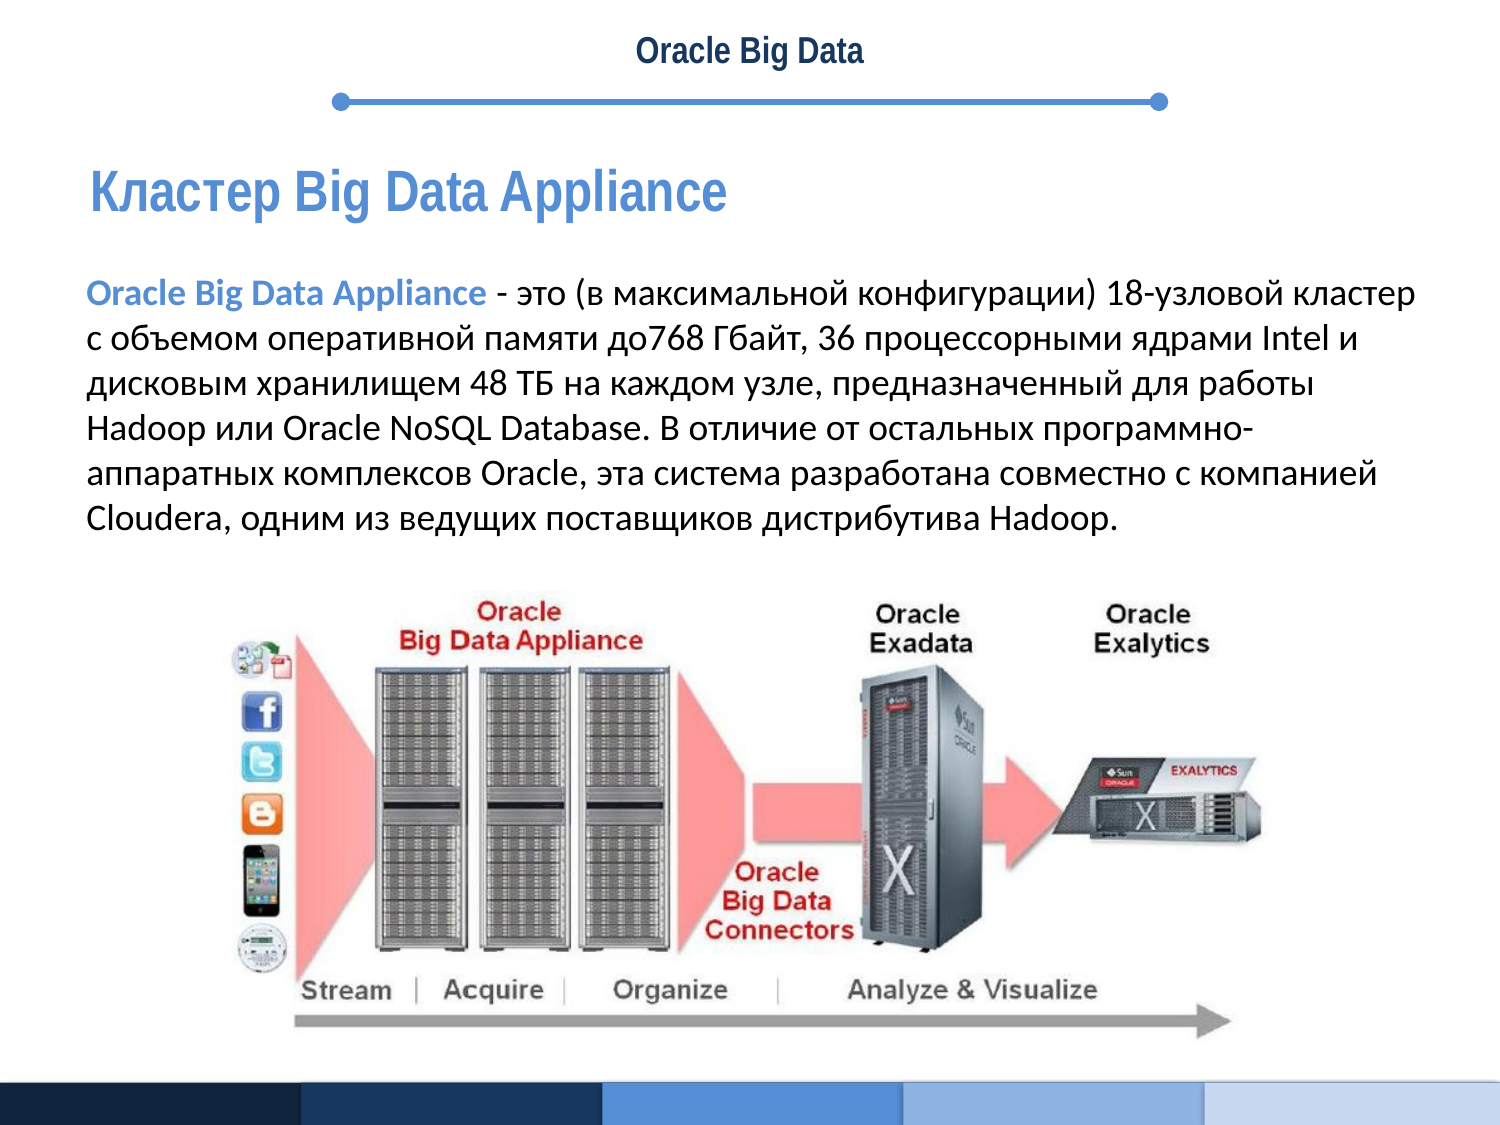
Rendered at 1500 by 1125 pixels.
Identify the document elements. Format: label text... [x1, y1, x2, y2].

text_box Oracle Big Data [0, 19, 1500, 79]
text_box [0, 1082, 1500, 1125]
text_box Oracle Big Data Appliance - это (в максимальной конфигурации) 18-узловой кластер с объемом оперативной памяти до768 Гбайт, 36 процессорными ядрами Intel и дисковым хранилищем 48 ТБ на каждом узле, предназначенный для работы Hadoop или Oracle NoSQL Database. В отличие от остальных программно-аппаратных комплексов Oracle, эта система разработана совместно с компанией Cloudera, одним из ведущих поставщиков дистрибутива Hadoop. [71, 260, 1436, 546]
picture [213, 590, 1281, 1045]
text_box Кластер Big Data Appliance [75, 145, 744, 231]
